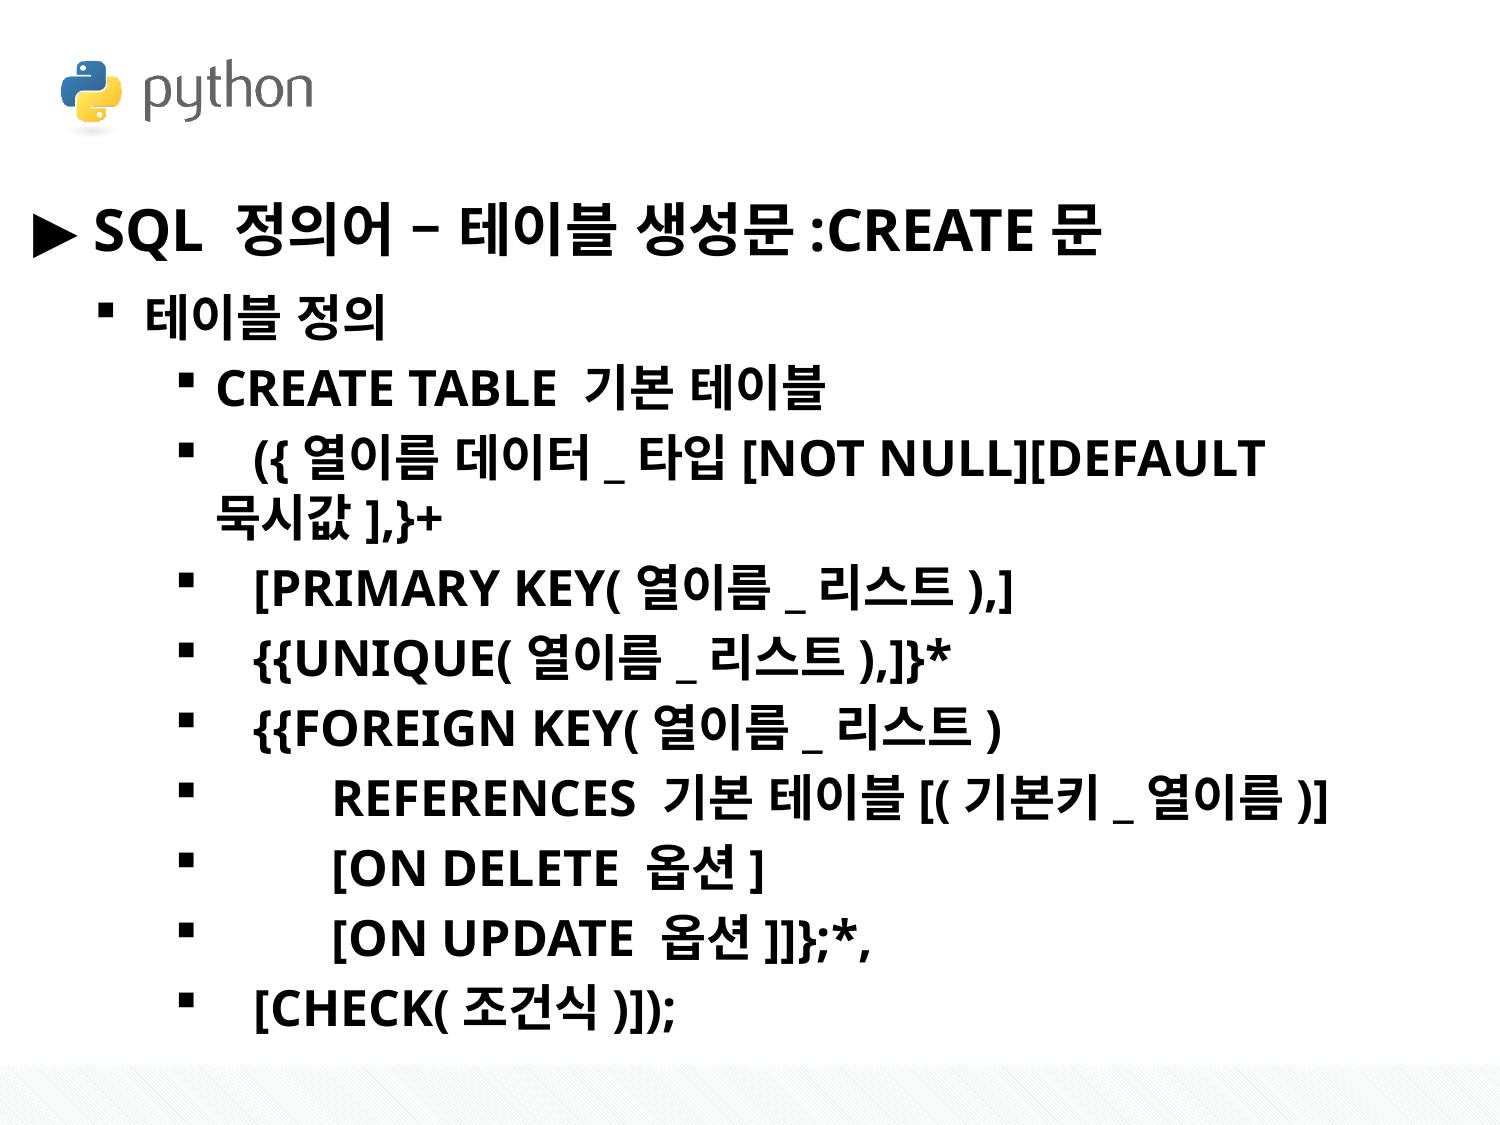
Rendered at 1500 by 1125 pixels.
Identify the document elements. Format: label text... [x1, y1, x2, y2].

picture [17, 42, 349, 155]
text_box ▶ SQL 정의어 – 테이블 생성문:CREATE문 [17, 185, 1500, 280]
list 테이블 정의 CREATE TABLE 기본 테이블 ({열이름 데이터_타입[NOT NULL][DEFAULT 묵시값],}+ [PRIMARY KEY(열이름_리스트),] {{UNIQUE(열이름_리스트),]}* {{FOREIGN KEY(열이름_리스트) REFERENCES 기본 테이블[(기본키_열이름)] [ON DELETE 옵션] [ON UPDATE 옵션]]};*, [CHECK(조건식)]); [0, 278, 1383, 1125]
